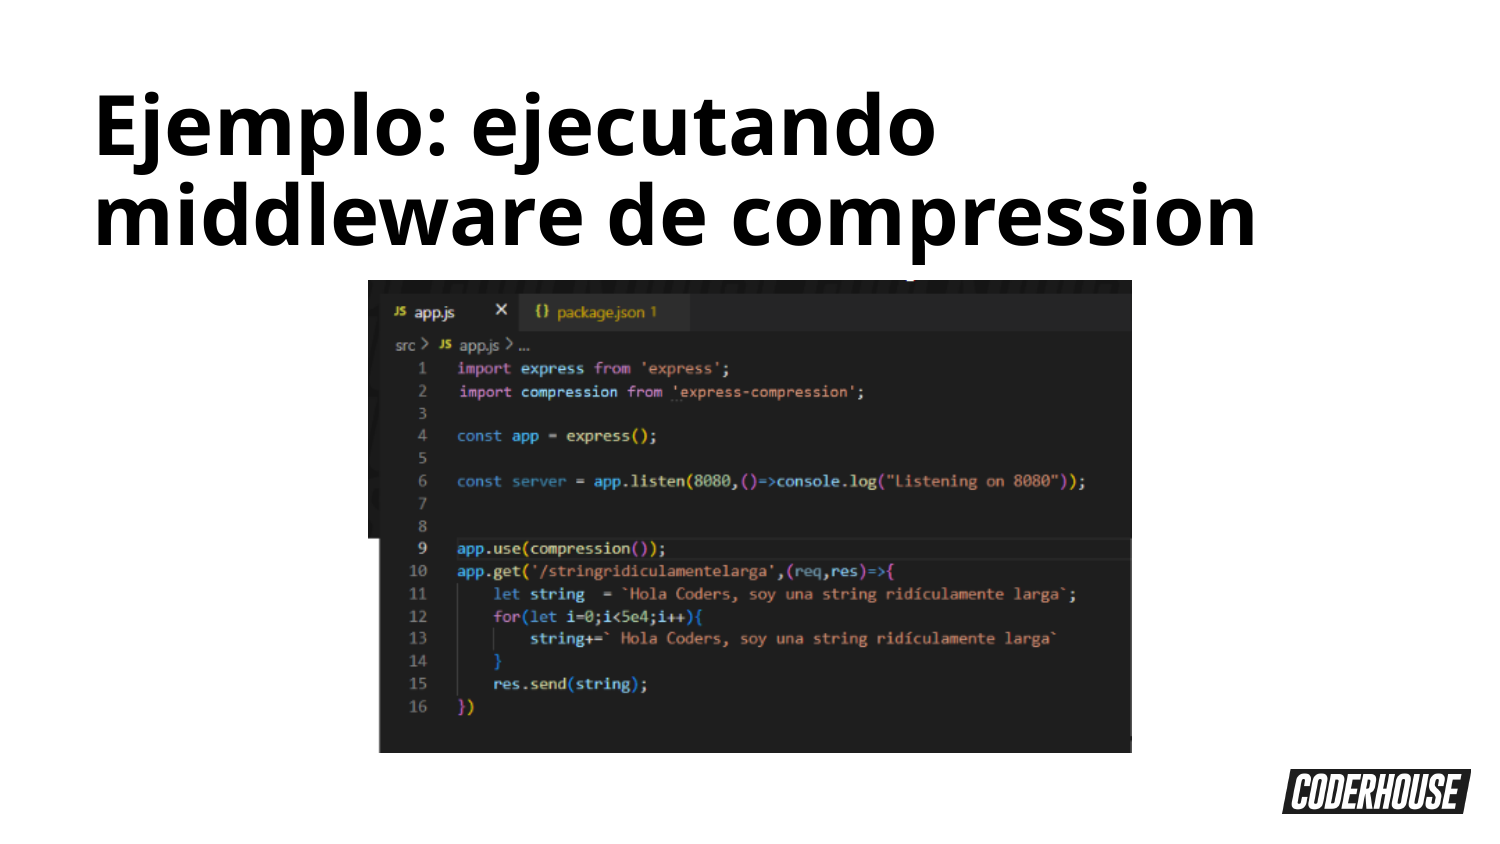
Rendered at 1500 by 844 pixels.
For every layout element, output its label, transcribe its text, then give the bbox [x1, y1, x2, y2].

text_box Ejemplo: ejecutando middleware de compression [77, 68, 1422, 279]
picture [1281, 769, 1471, 814]
picture [368, 280, 1132, 753]
